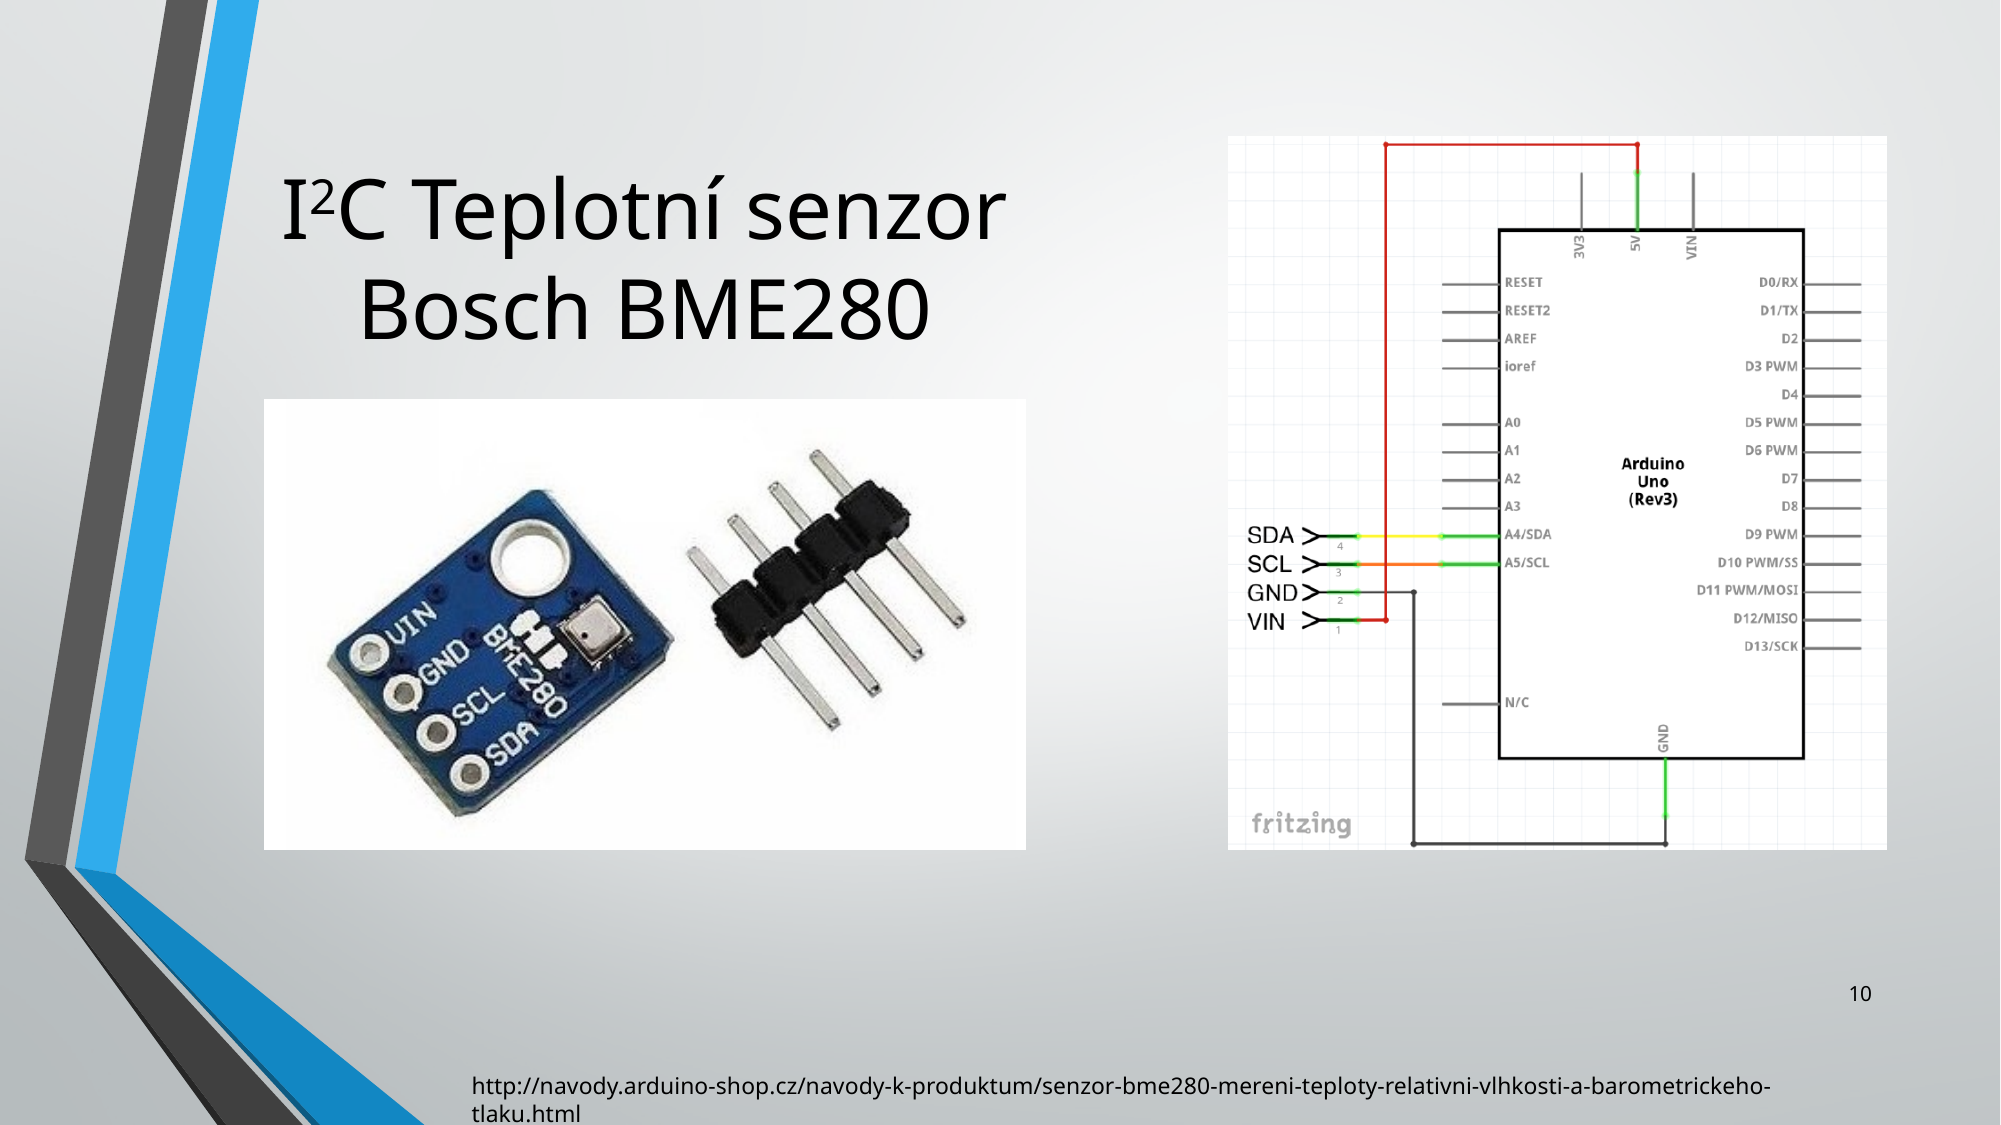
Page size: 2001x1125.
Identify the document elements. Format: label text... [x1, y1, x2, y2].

picture [1228, 135, 1888, 850]
slide_number 10 [1796, 965, 1887, 1025]
title I2C Teplotní senzor Bosch BME280 [243, 112, 1047, 400]
picture [263, 399, 1026, 850]
text_box http://navody.arduino-shop.cz/navody-k-produktum/senzor-bme280-mereni-teploty-relativni-vlhkosti-a-barometrickeho-tlaku.html [456, 1064, 1797, 1125]
